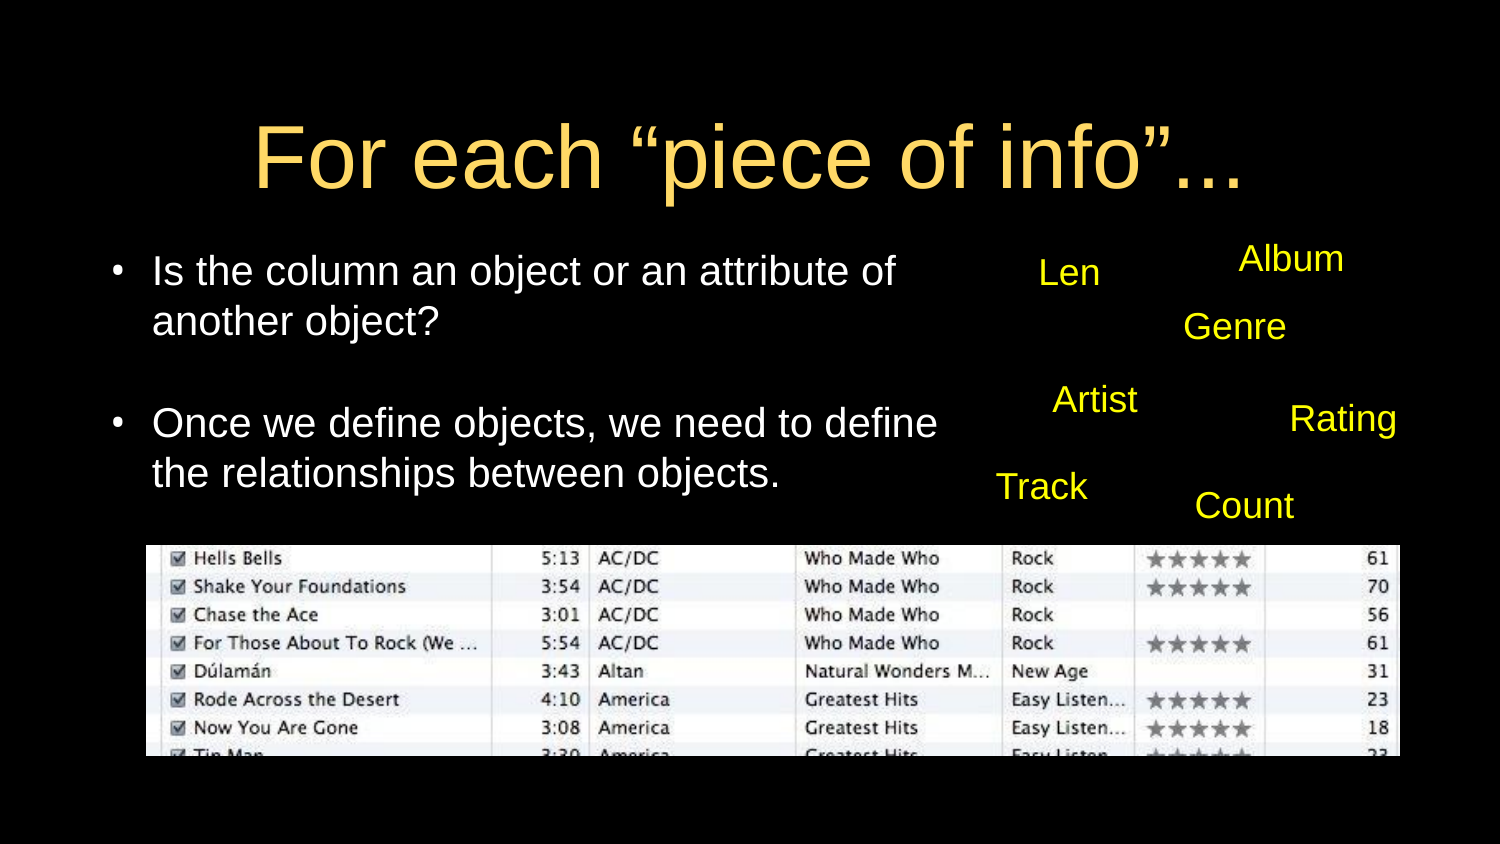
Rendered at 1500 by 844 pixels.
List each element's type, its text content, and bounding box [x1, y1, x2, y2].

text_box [990, 230, 1400, 530]
list Is the column an object or an attribute of another object? Once we define objects, we need to define the relationships between objects. [106, 240, 968, 767]
picture [145, 545, 1400, 756]
title For each “piece of info”... [106, 71, 1393, 235]
